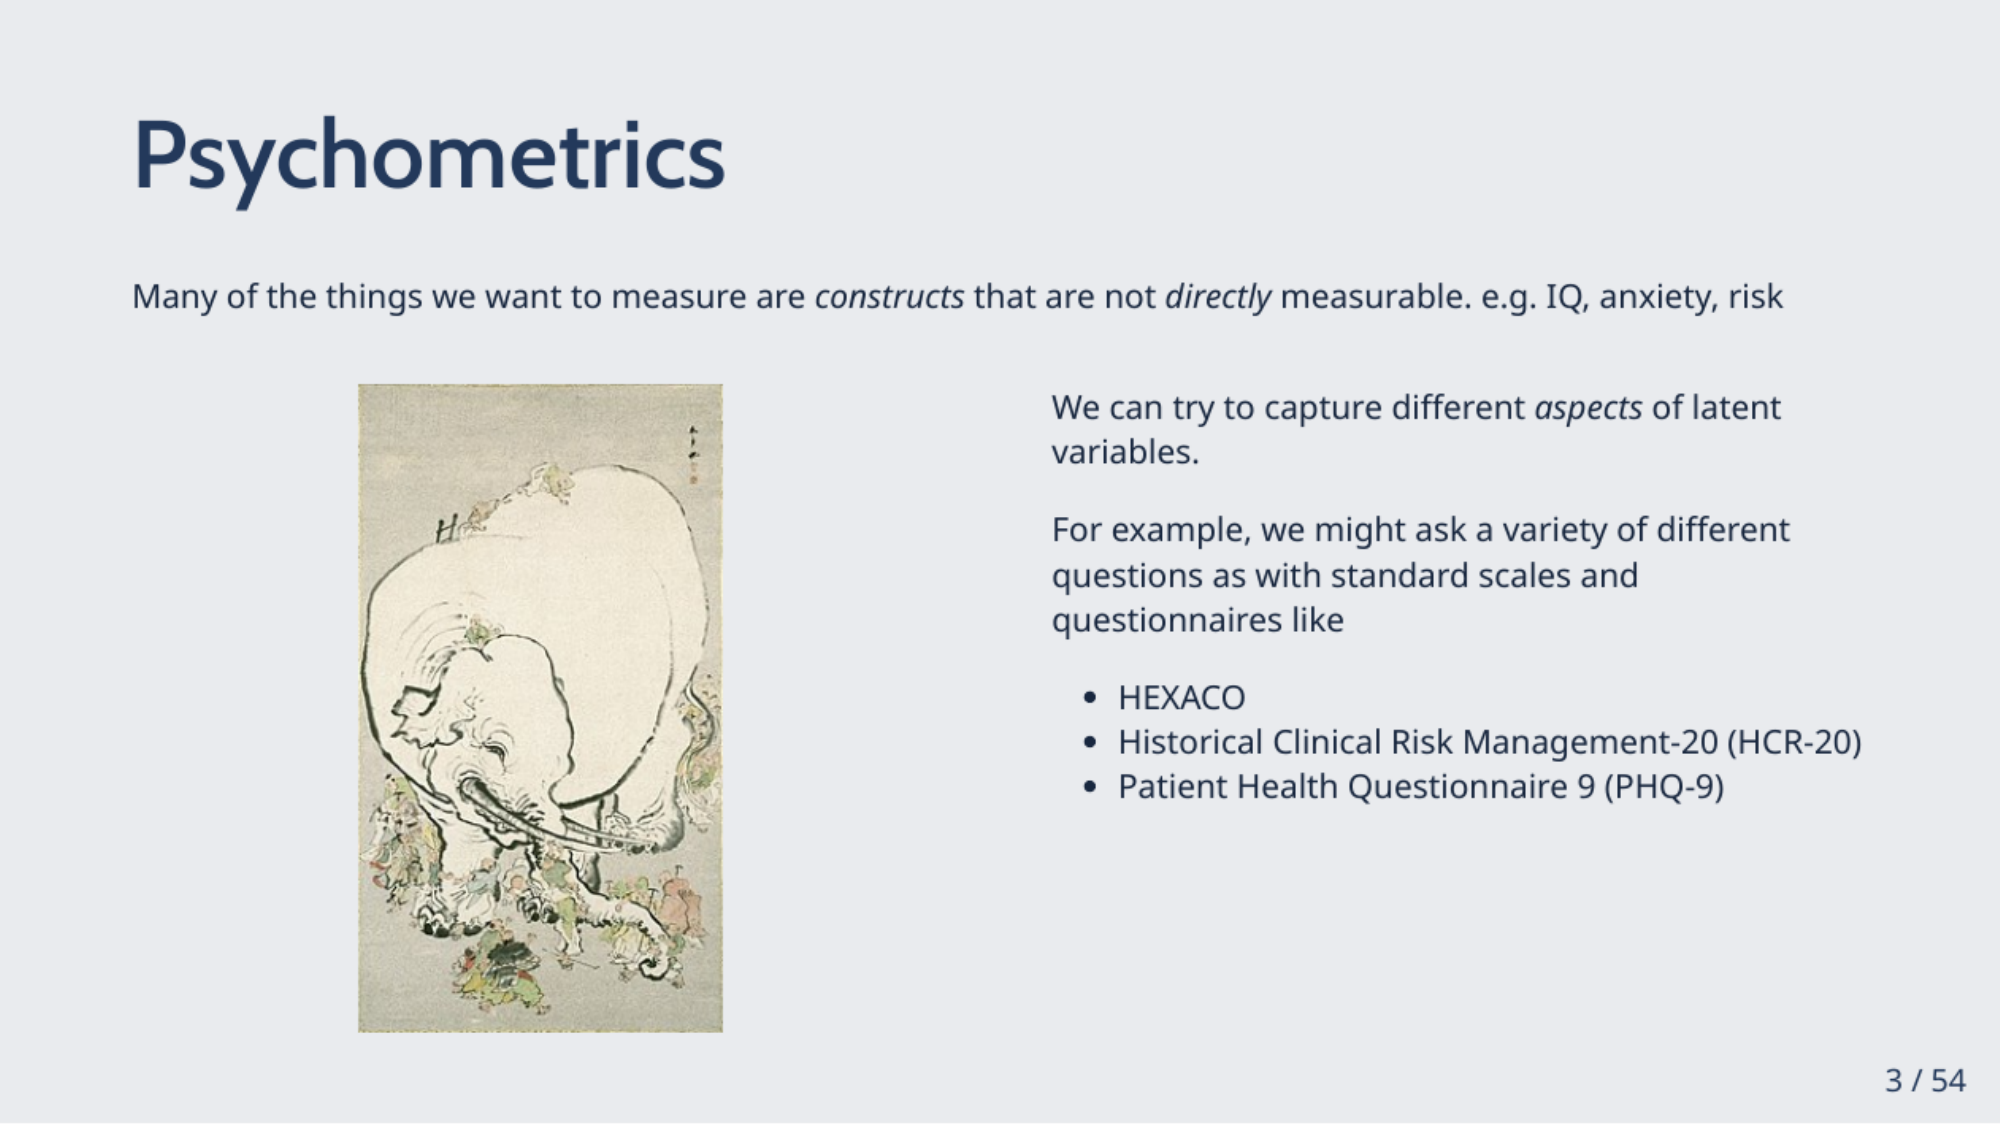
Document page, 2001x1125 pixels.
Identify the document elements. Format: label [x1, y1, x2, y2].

list [0, 0, 2000, 1125]
